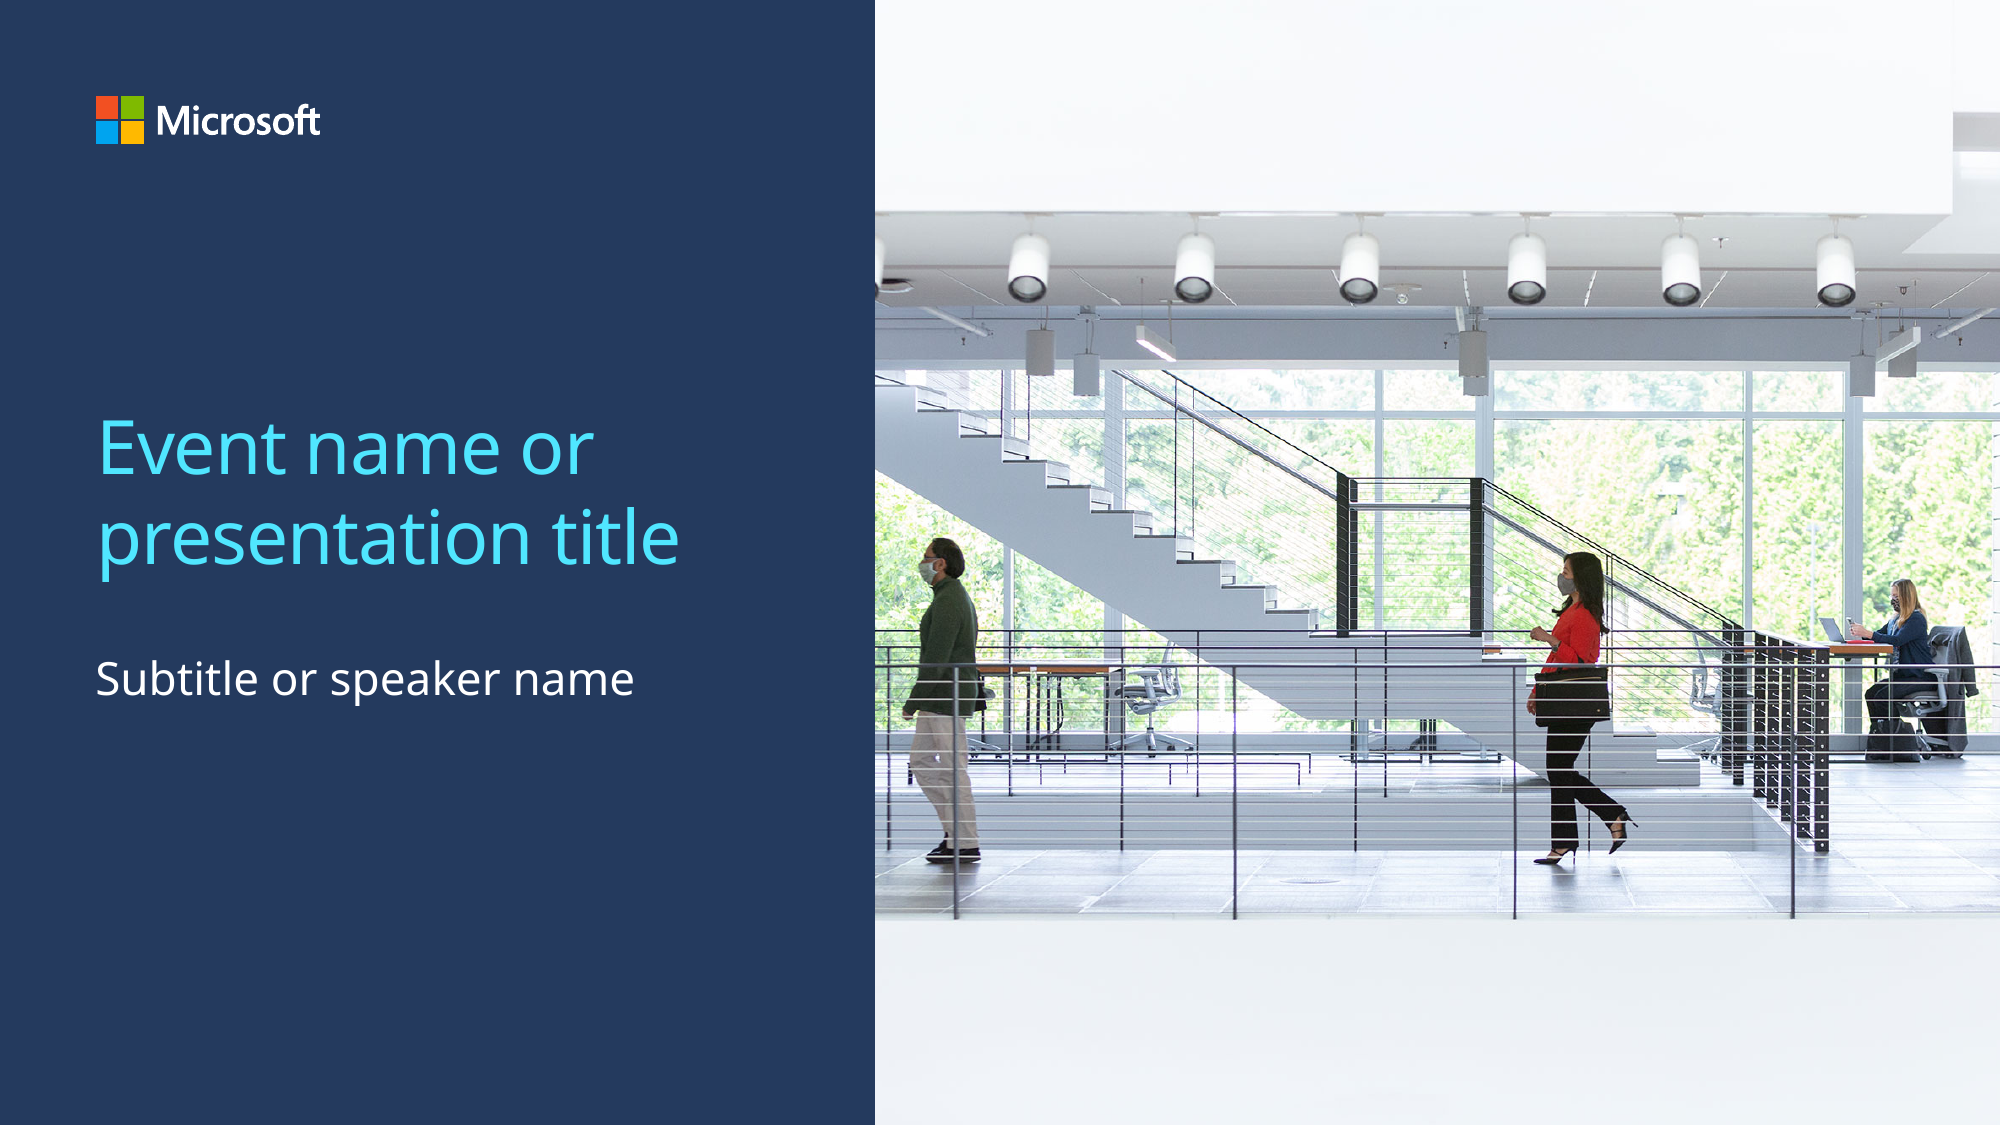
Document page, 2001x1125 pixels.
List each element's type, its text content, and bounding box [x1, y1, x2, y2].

title Event name or presentation title [96, 397, 781, 580]
list Subtitle or speaker name [95, 650, 779, 706]
picture [875, 0, 2000, 1125]
